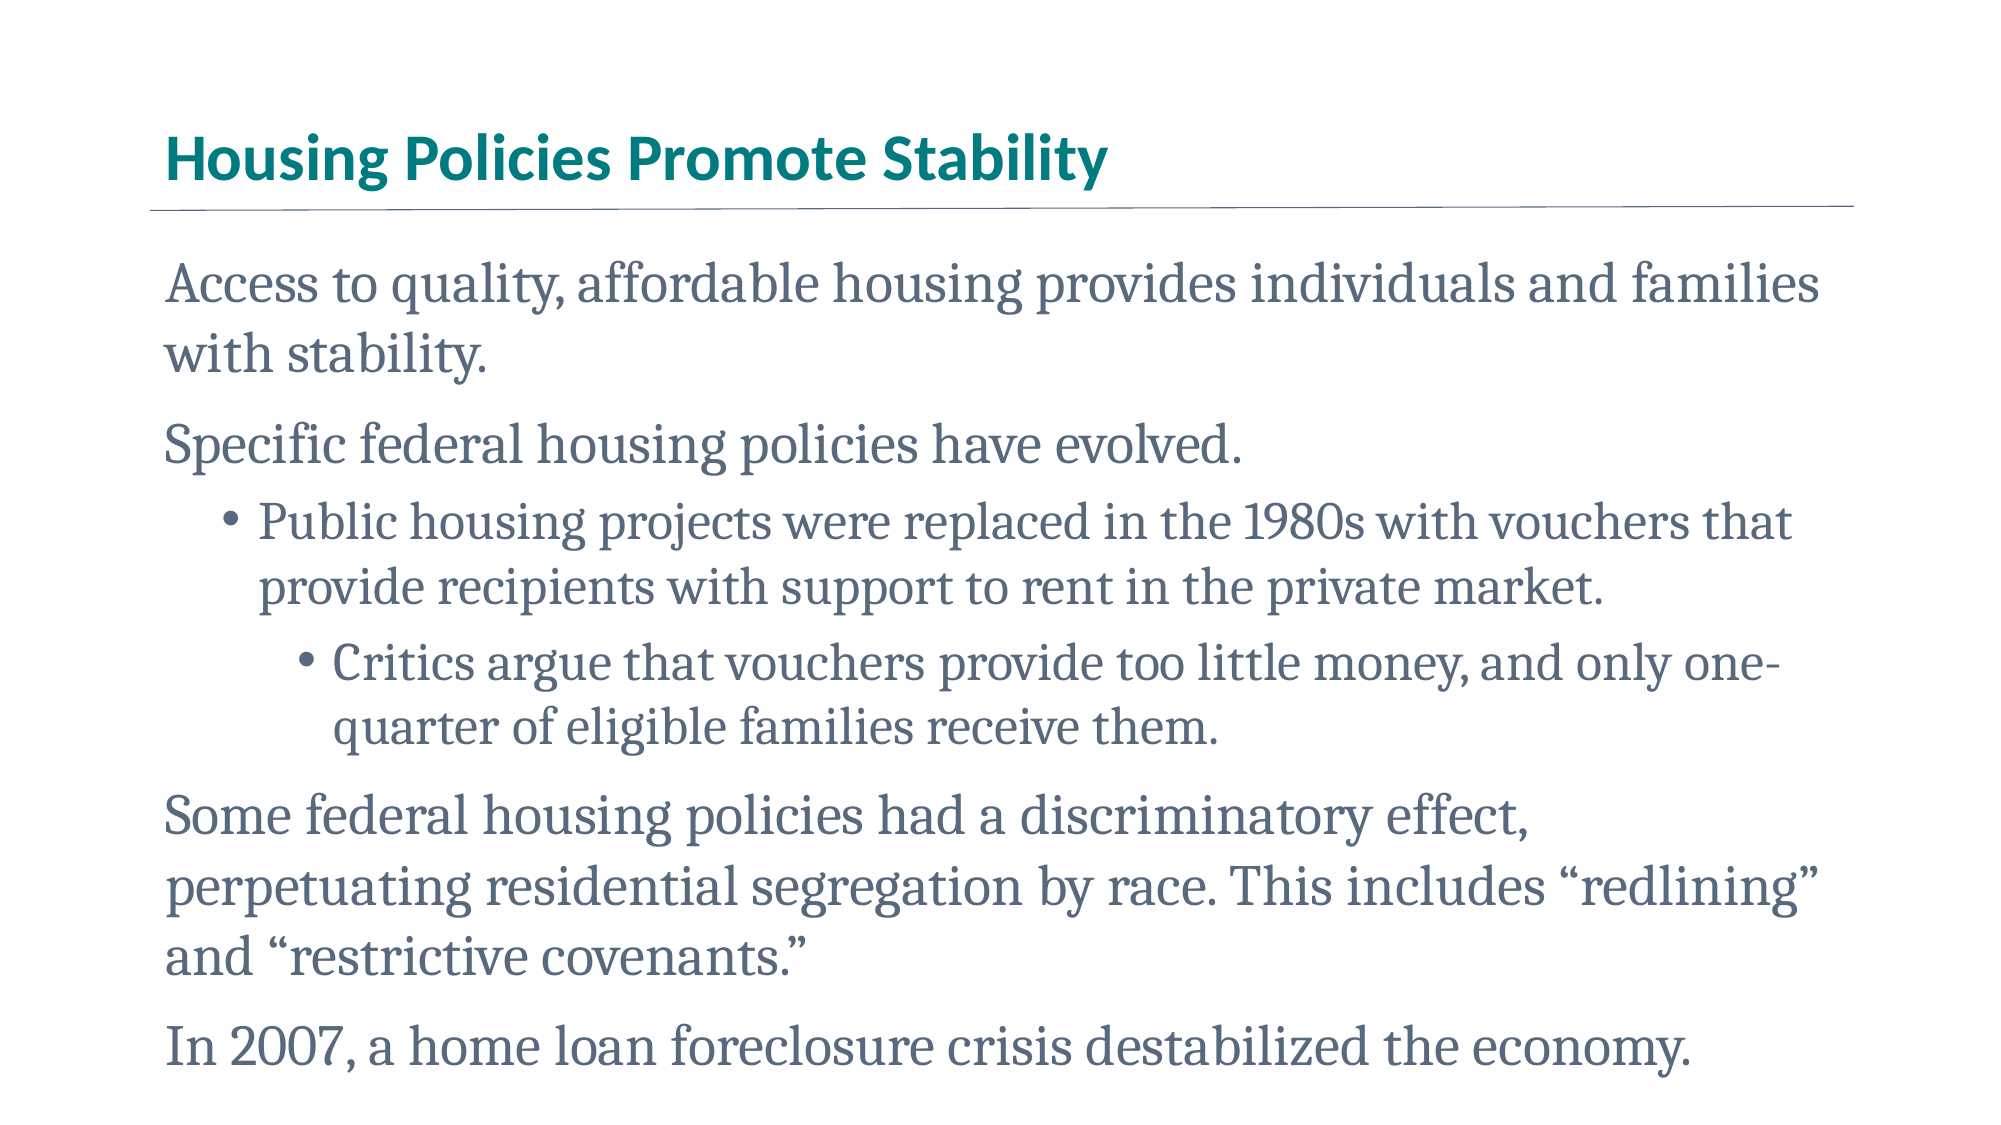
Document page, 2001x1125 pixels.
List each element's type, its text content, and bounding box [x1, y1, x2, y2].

title Housing Policies Promote Stability [150, 107, 1854, 211]
list Access to quality, affordable housing provides individuals and families with stability. Specific federal housing policies have evolved. Public housing projects were replaced in the 1980s with vouchers that provide recipients with support to rent in the private market. Critics argue that vouchers provide too little money, and only one-quarter of eligible families receive them. Some federal housing policies had a discriminatory effect, perpetuating residential segregation by race. This includes “redlining” and “restrictive covenants.” In 2007, a home loan foreclosure crisis destabilized the economy. [150, 236, 1854, 1107]
